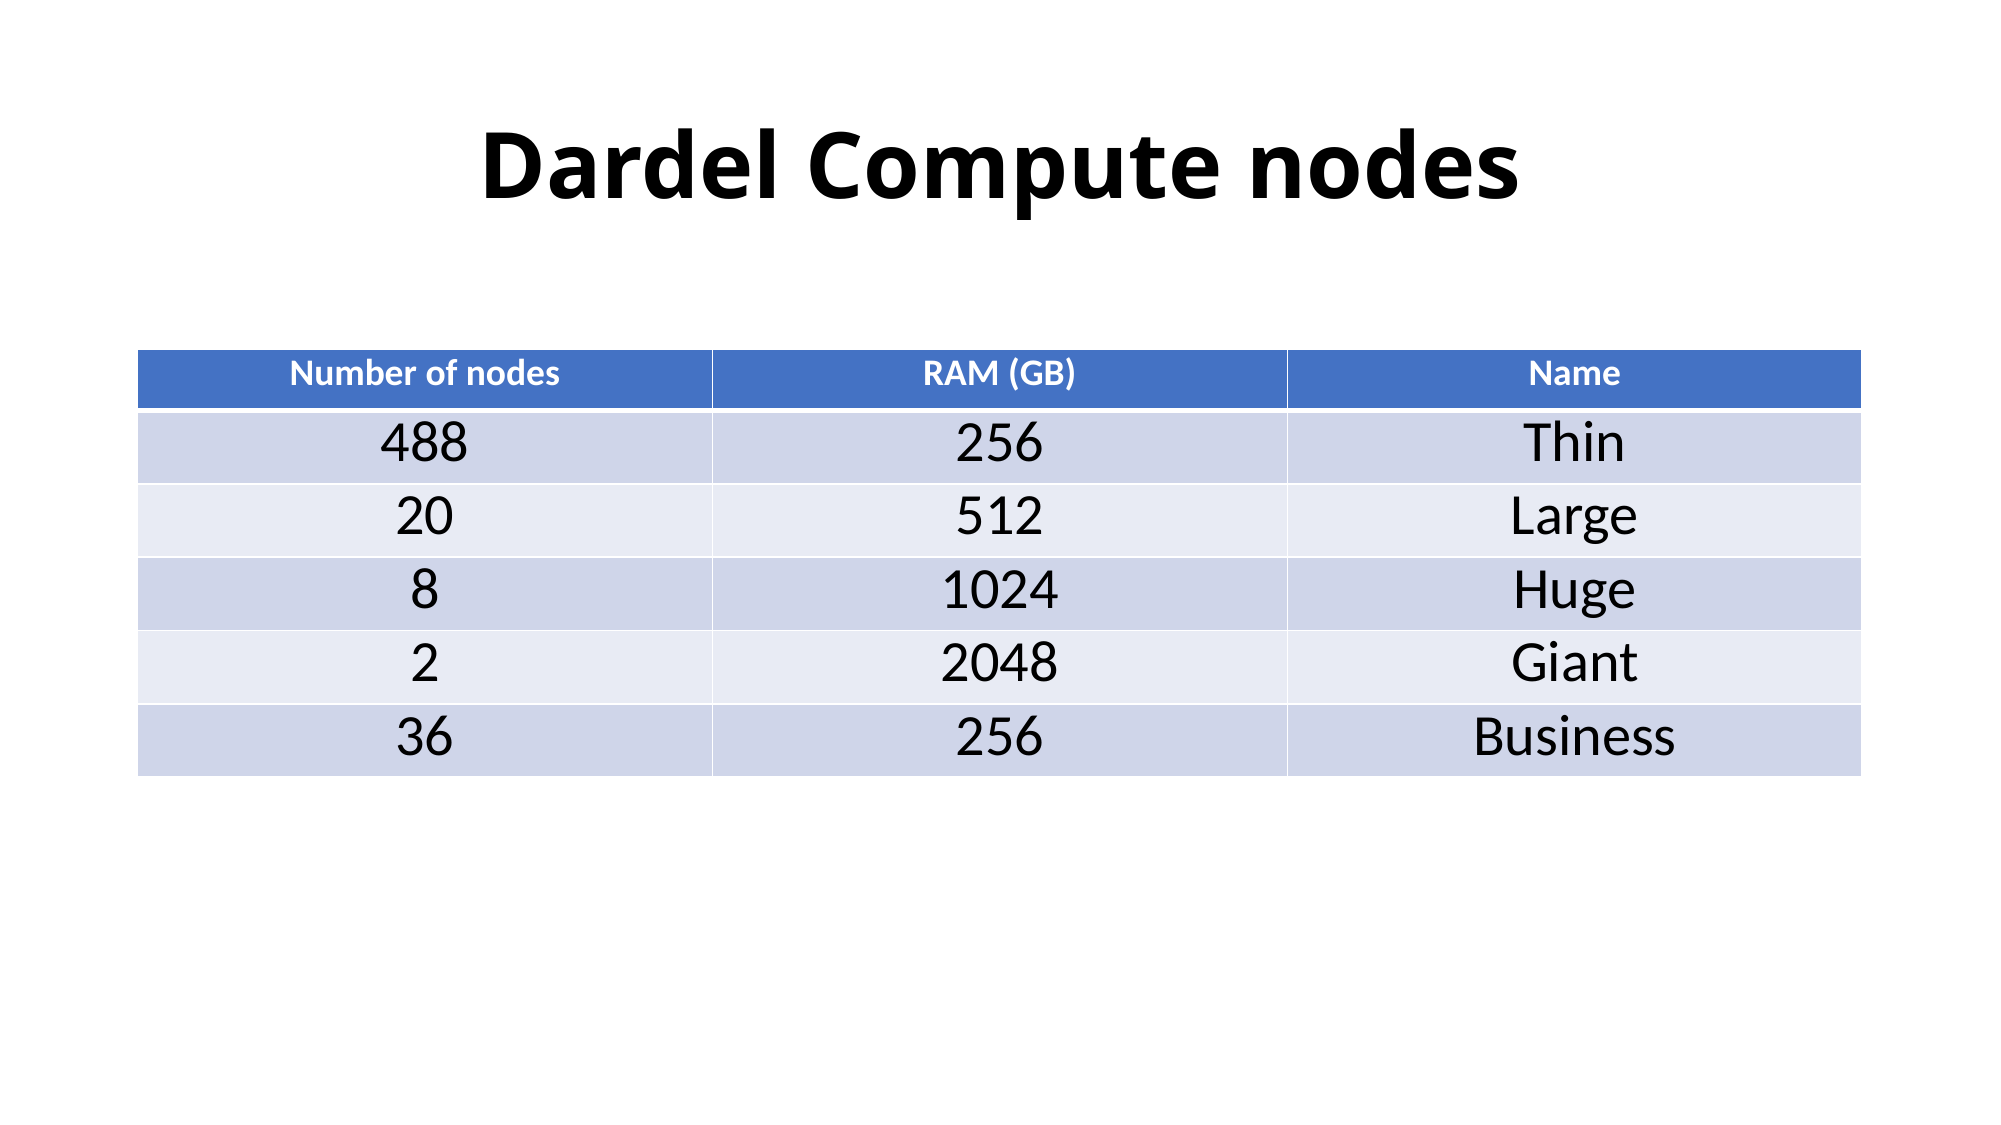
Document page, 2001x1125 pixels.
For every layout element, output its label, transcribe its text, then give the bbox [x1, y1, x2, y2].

table_header Name [1288, 350, 1861, 408]
table_header RAM (GB) [713, 350, 1287, 408]
table_header Number of nodes [138, 350, 712, 408]
table_cell Giant [1288, 631, 1861, 703]
table_cell 256 [713, 413, 1287, 483]
table_cell 1024 [713, 558, 1287, 630]
table_cell 488 [138, 413, 712, 483]
table_cell 36 [138, 705, 712, 776]
table_cell Large [1288, 485, 1861, 556]
table_cell 20 [138, 485, 712, 556]
table_cell 2048 [713, 631, 1287, 703]
table_cell 2 [138, 631, 712, 703]
table_cell Business [1288, 705, 1861, 776]
title Dardel Compute nodes [137, 59, 1863, 278]
table_cell Huge [1288, 558, 1861, 630]
table_cell Thin [1288, 413, 1861, 483]
table_cell 256 [713, 705, 1287, 776]
table_cell 512 [713, 485, 1287, 556]
table_cell 8 [138, 558, 712, 630]
